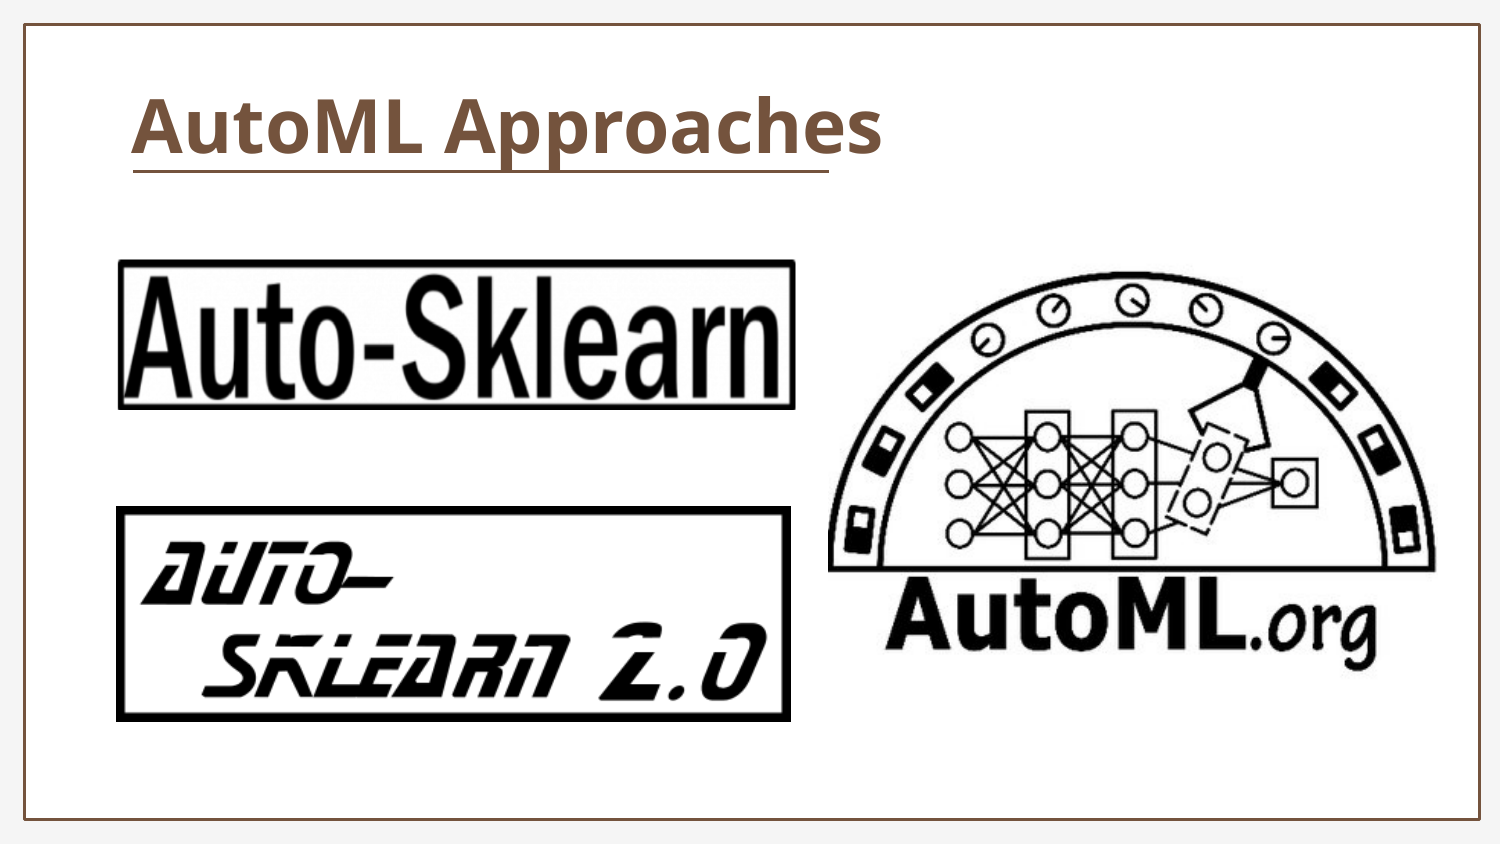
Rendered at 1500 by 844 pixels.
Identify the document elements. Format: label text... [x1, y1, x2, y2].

picture [116, 259, 796, 410]
picture [828, 179, 1438, 789]
picture [116, 506, 791, 722]
title AutoML Approaches [116, 63, 1367, 191]
